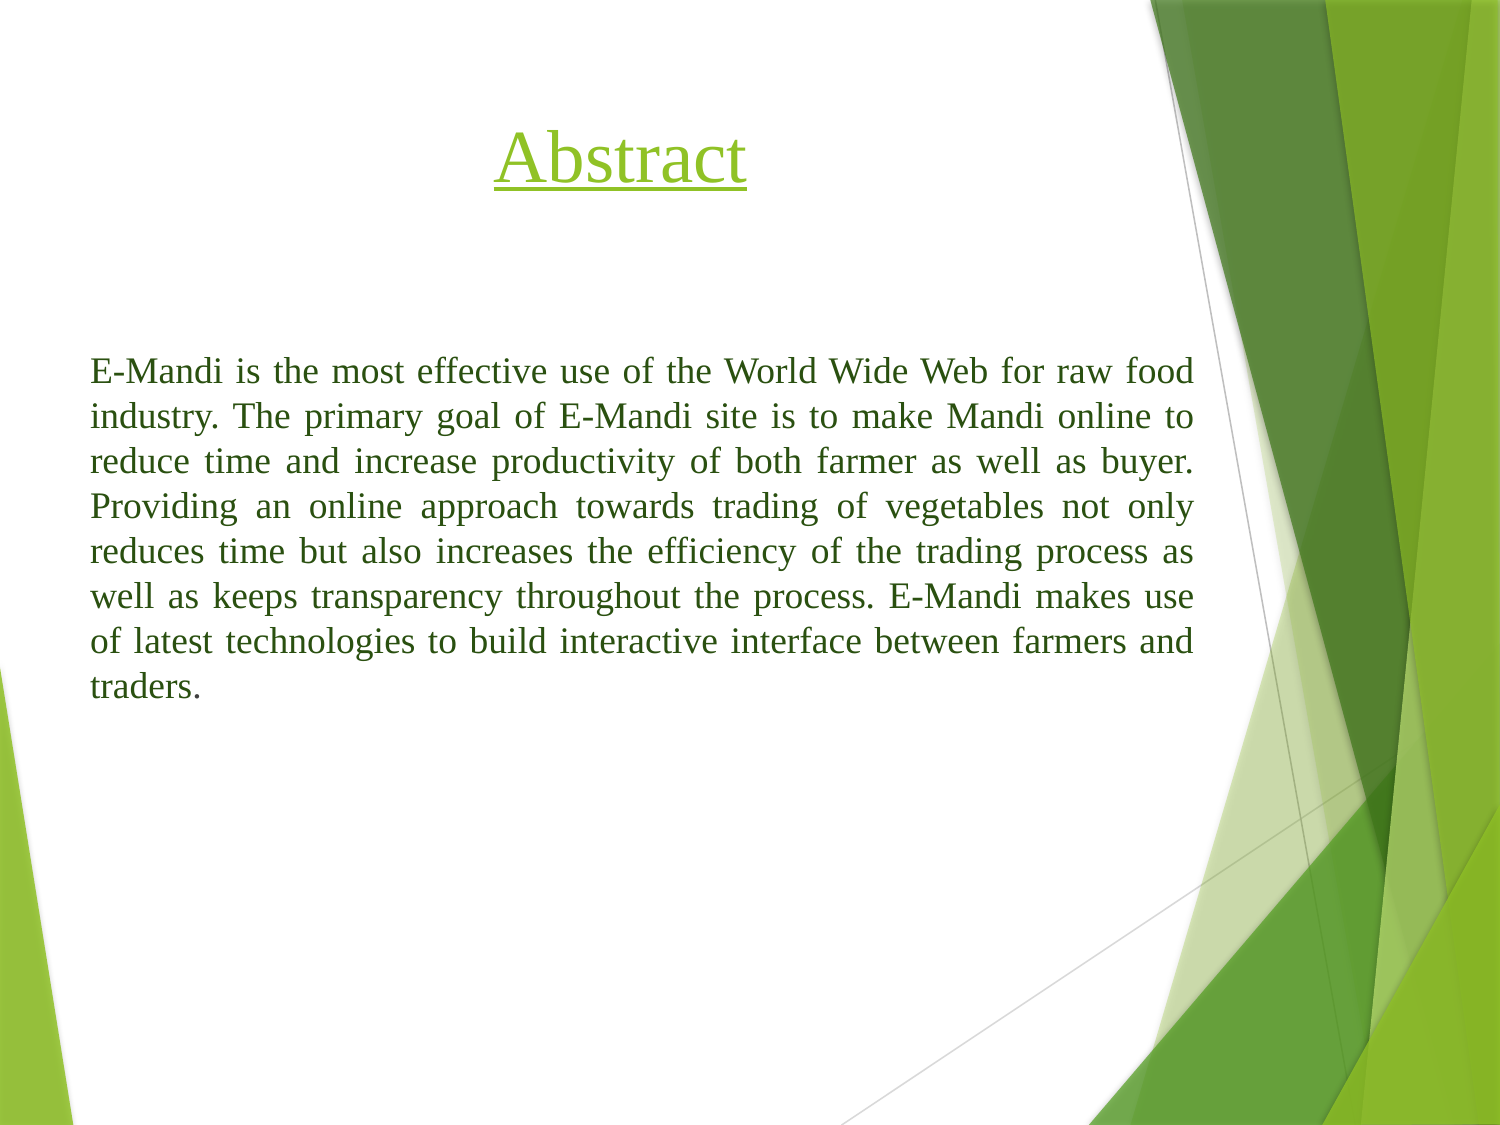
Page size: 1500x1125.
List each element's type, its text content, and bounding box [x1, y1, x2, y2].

title Abstract [99, 99, 1142, 317]
list E-Mandi is the most effective use of the World Wide Web for raw food industry. The primary goal of E-Mandi site is to make Mandi online to reduce time and increase productivity of both farmer as well as buyer. Providing an online approach towards trading of vegetables not only reduces time but also increases the efficiency of the trading process as well as keeps transparency throughout the process. E-Mandi makes use of latest technologies to build interactive interface between farmers and traders. [75, 338, 1211, 846]
